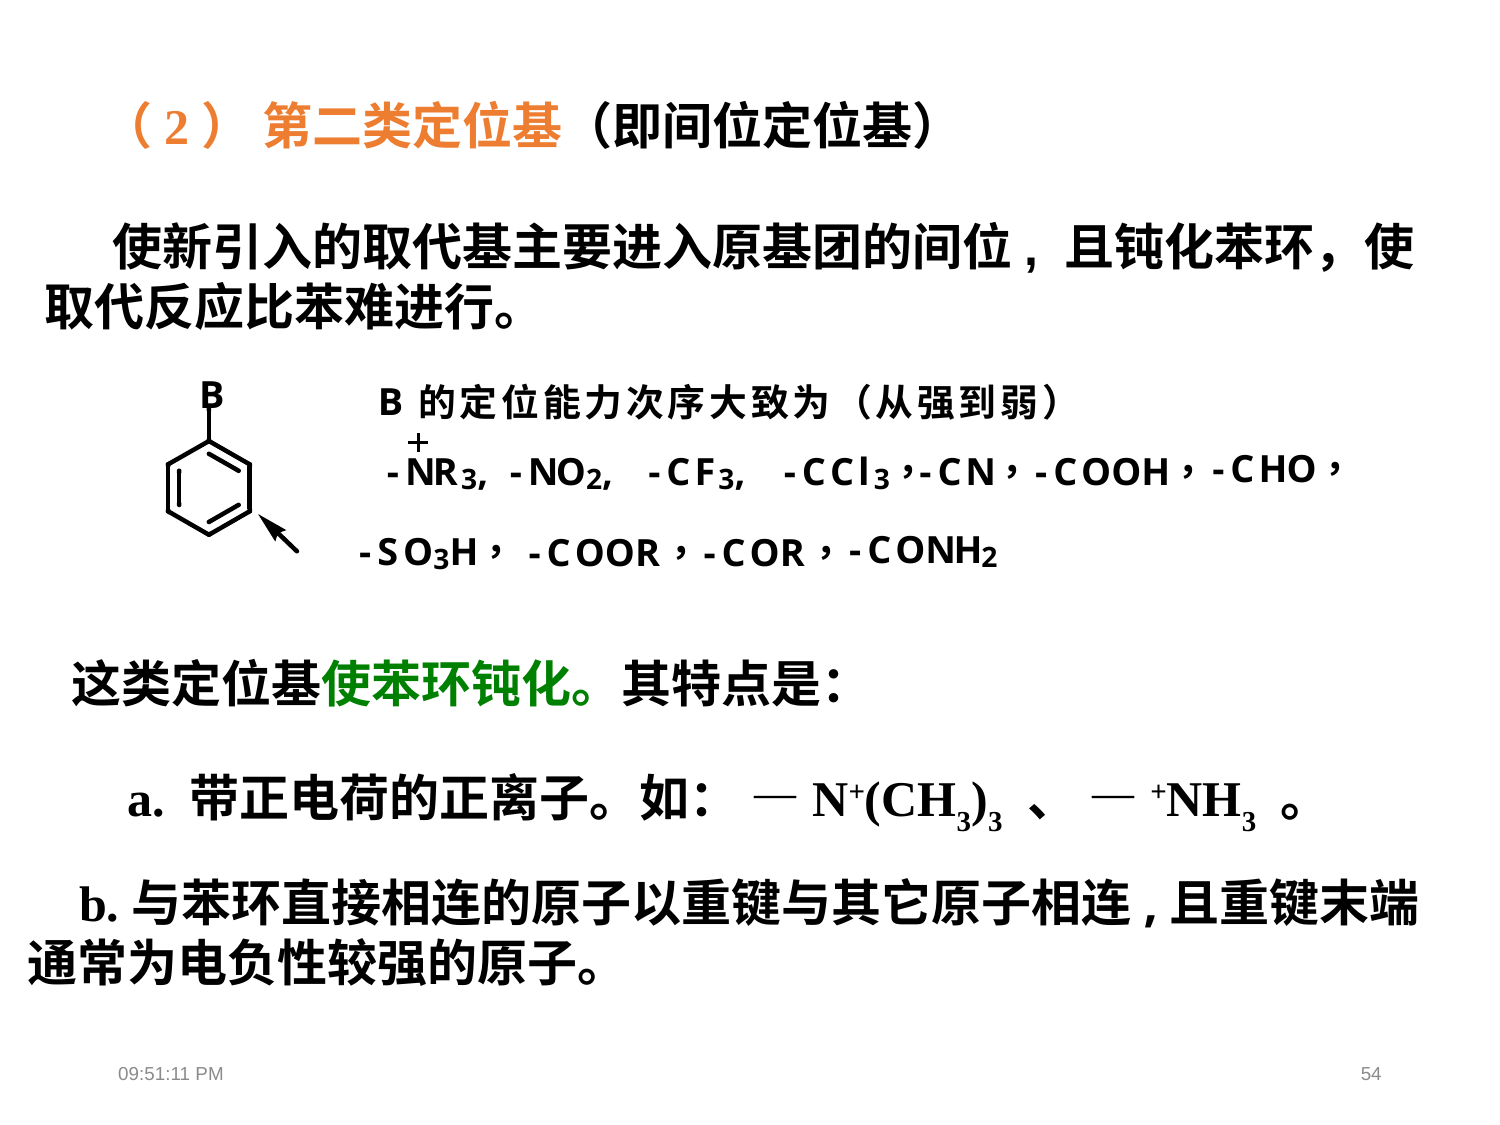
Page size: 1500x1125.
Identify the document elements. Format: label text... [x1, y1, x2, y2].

text_box 使新引入的取代基主要进入原基团的间位, 且钝化苯环，使取代反应比苯难进行。 [29, 208, 1447, 343]
text_box （2） 第二类定位基（即间位定位基） [87, 87, 1463, 163]
slide_number 54 [1059, 1042, 1397, 1103]
text_box b.与苯环直接相连的原子以重键与其它原子相连,且重键末端通常为电负性较强的原子。 [12, 864, 1475, 1000]
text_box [159, 373, 1365, 581]
text_box 这类定位基使苯环钝化。其特点是： [0, 645, 1500, 720]
text_box a. 带正电荷的正离子。如： ―N+(CH3)3 、 ―+NH3 。 [12, 759, 1475, 845]
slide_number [103, 1042, 441, 1103]
